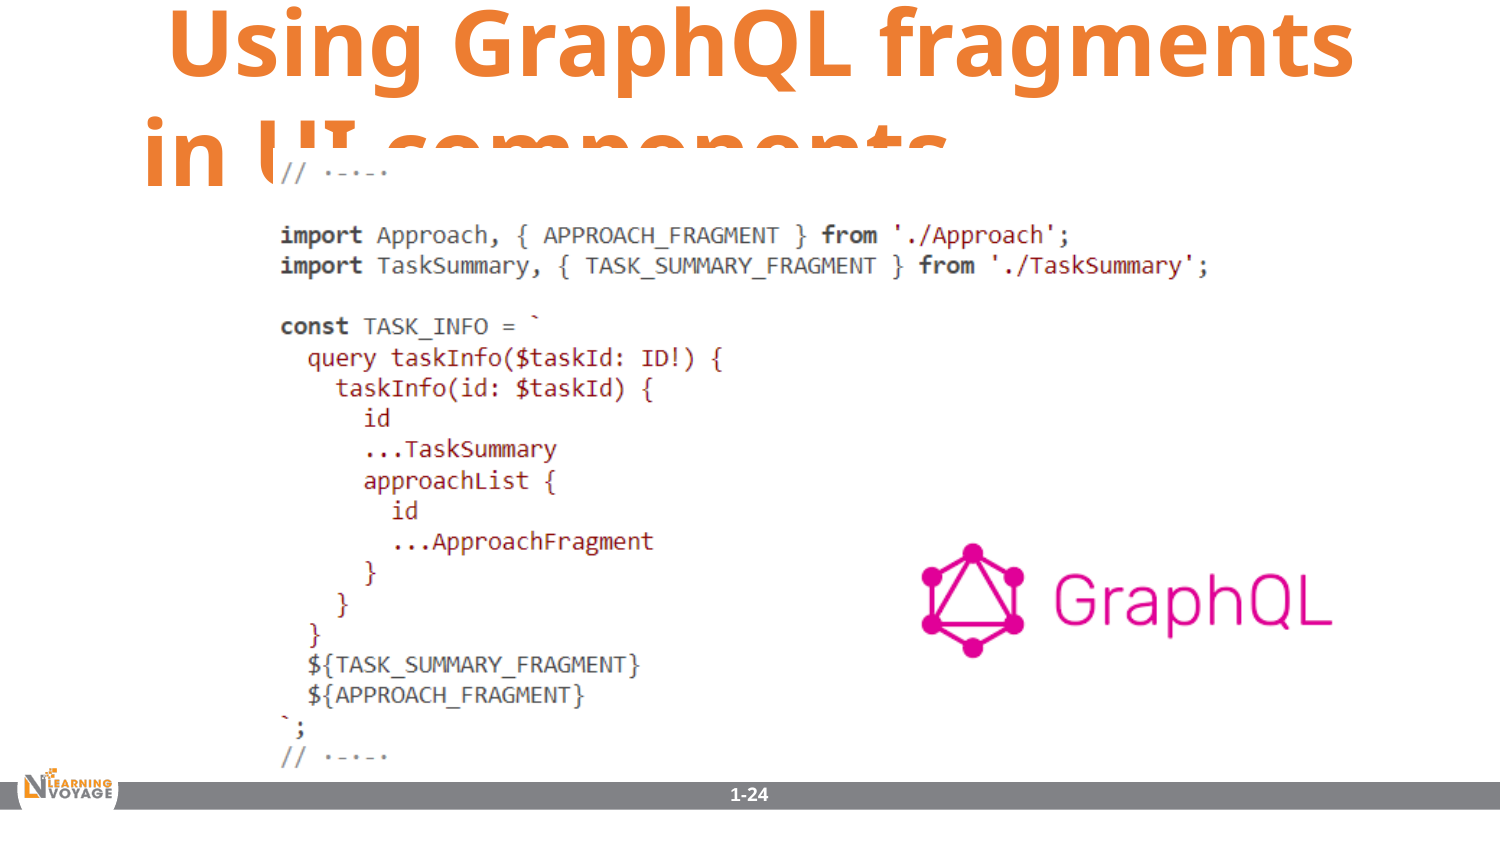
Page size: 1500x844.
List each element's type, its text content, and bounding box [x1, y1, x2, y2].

slide_number 1-24 [692, 771, 784, 821]
text_box Using GraphQL fragments in UI components [126, 37, 1434, 153]
picture [273, 148, 1395, 771]
picture [0, 706, 144, 844]
